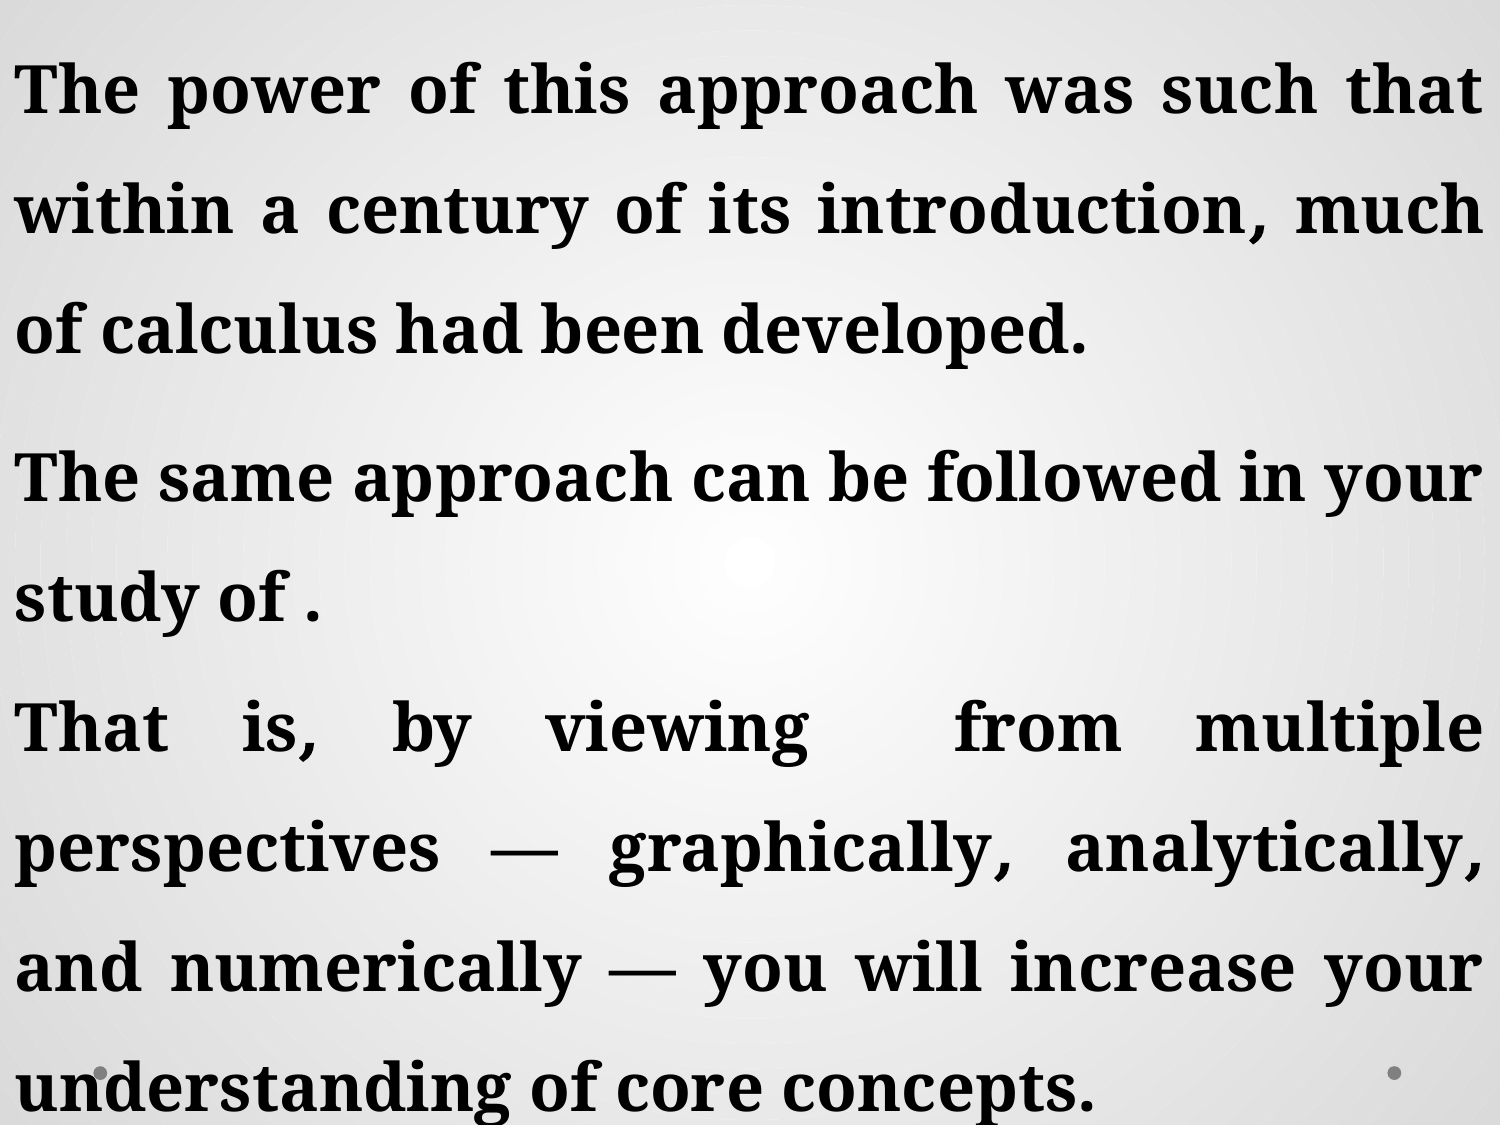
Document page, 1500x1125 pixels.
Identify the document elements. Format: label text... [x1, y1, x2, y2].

text_box The power of this approach was such that within a century of its introduction, much of calculus had been developed. [0, 0, 1500, 375]
